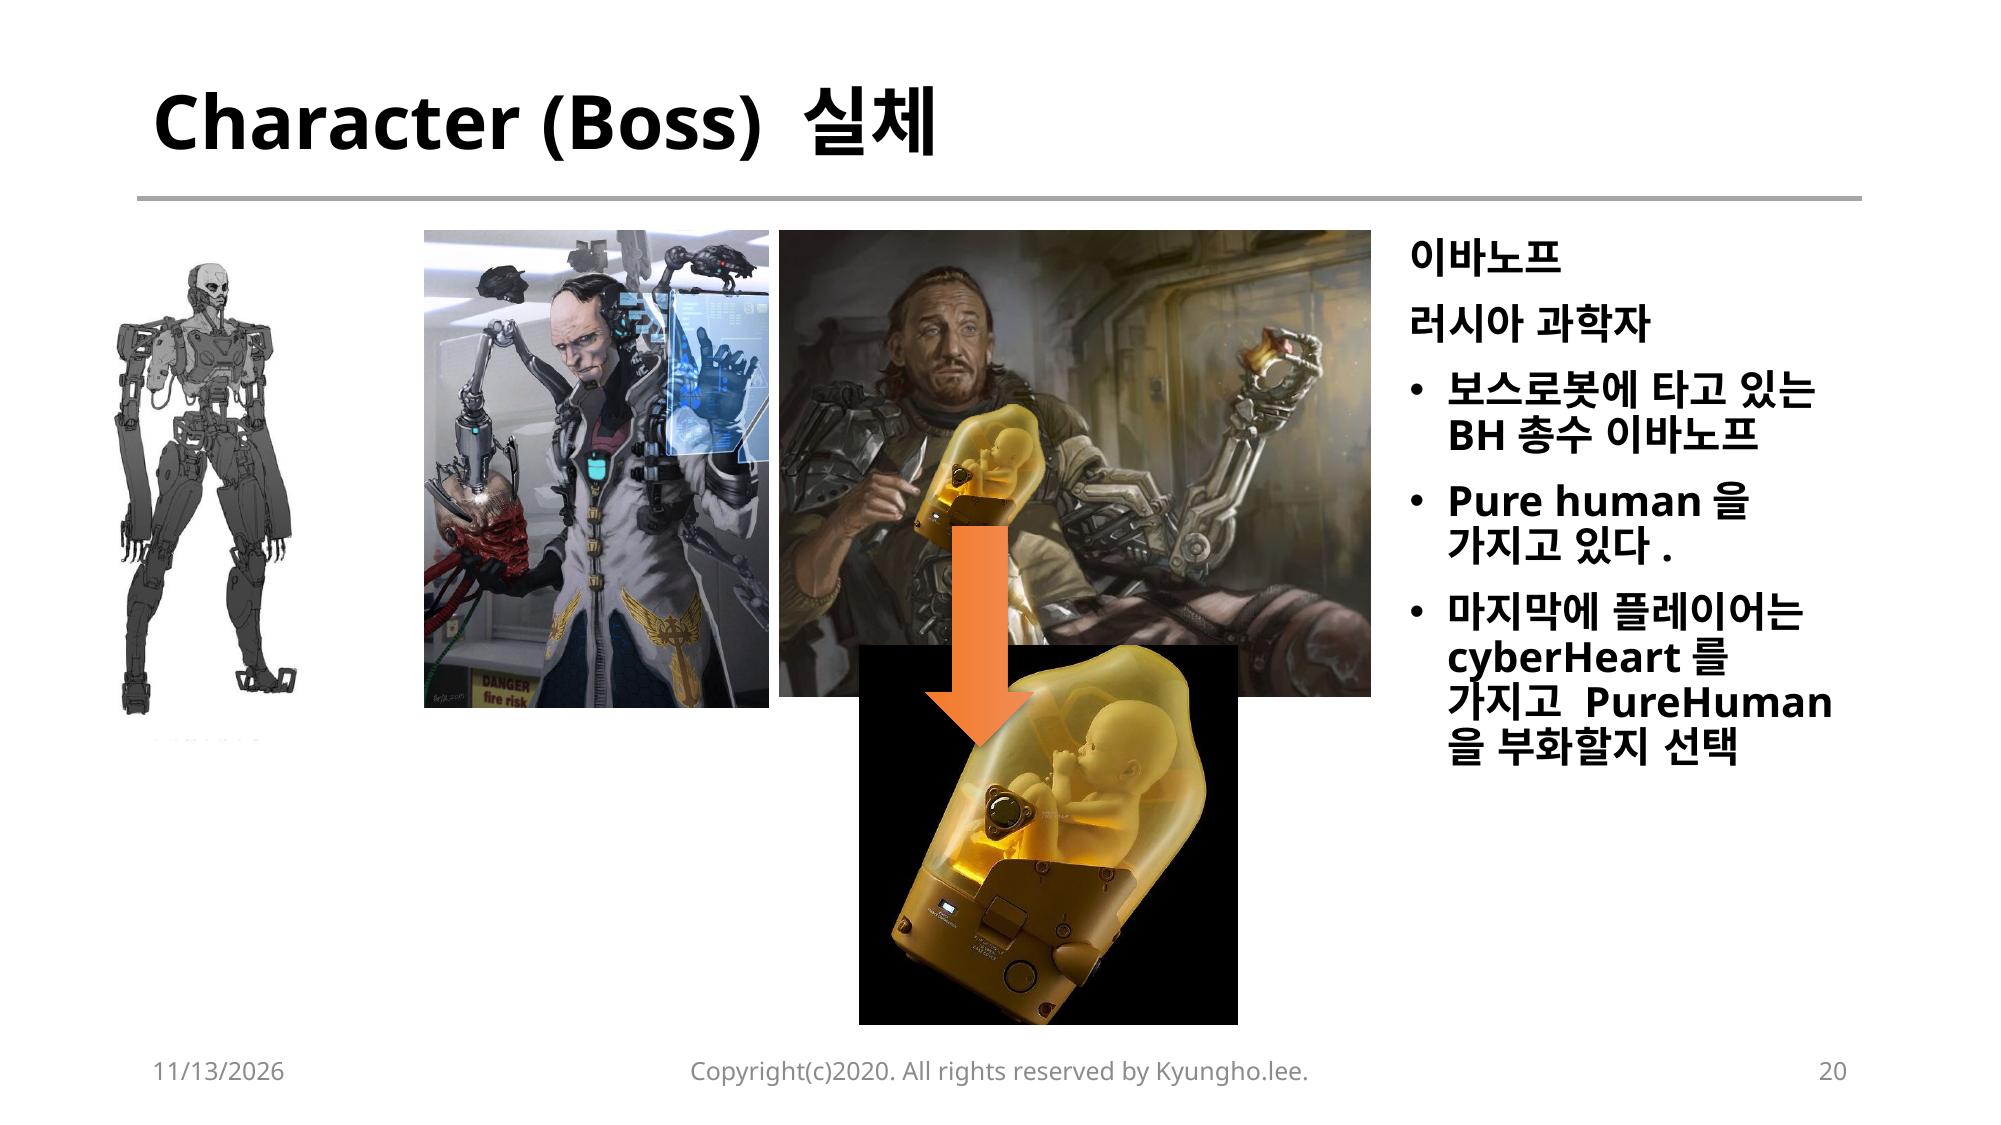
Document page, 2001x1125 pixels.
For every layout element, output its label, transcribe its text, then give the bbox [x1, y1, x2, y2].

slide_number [137, 1042, 588, 1103]
list 이바노프 러시아 과학자 보스로봇에 타고 있는 BH총수 이바노프 Pure human을 가지고 있다. 마지막에 플레이어는 cyberHeart를 가지고 PureHuman을 부화할지 선택 [1394, 230, 1863, 1014]
slide_number 20 [1412, 1042, 1863, 1103]
picture [39, 221, 352, 749]
title Character (Boss) 실체 [137, 59, 1863, 191]
picture [424, 230, 769, 708]
picture [779, 230, 1371, 1025]
footer Copyright(c)2020. All rights reserved by Kyungho.lee. [662, 1042, 1338, 1103]
